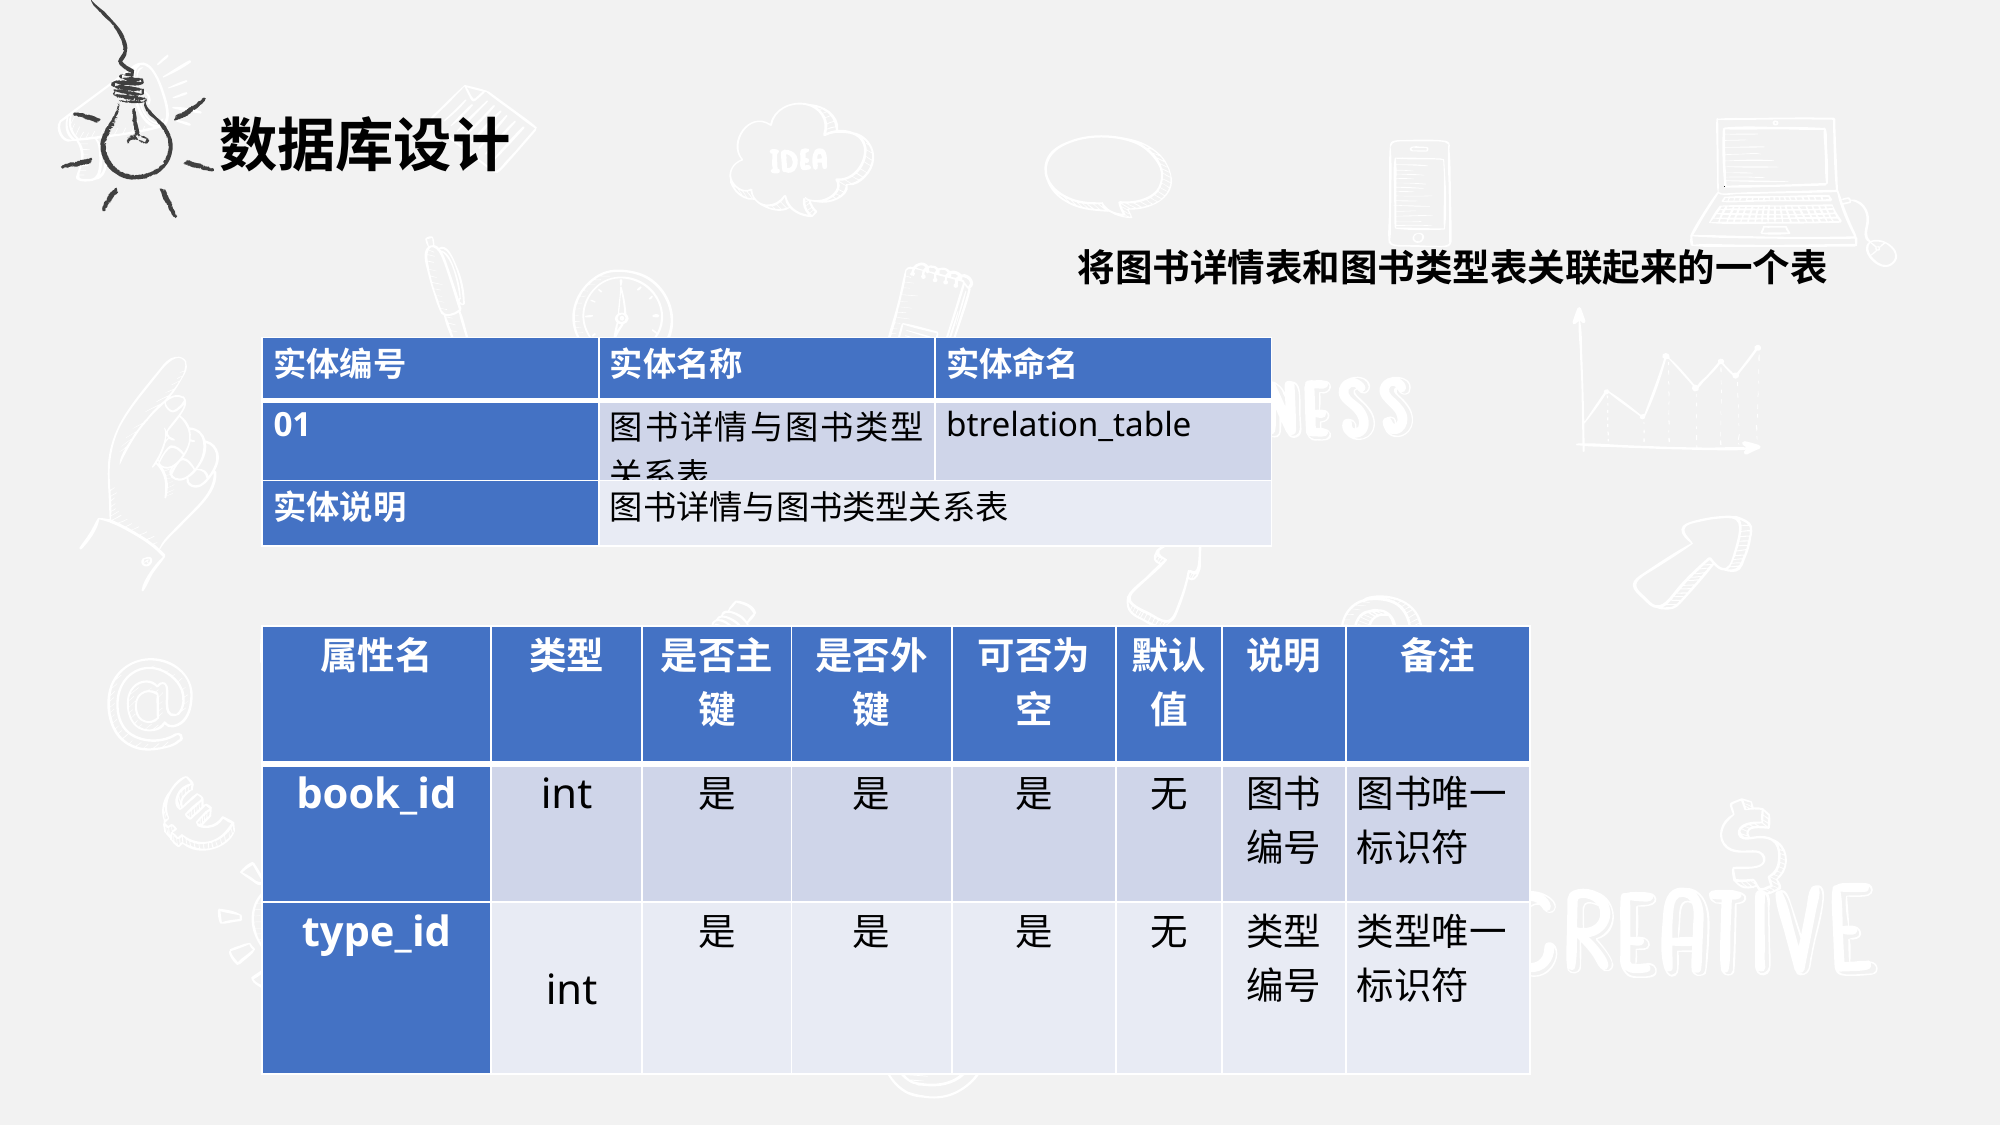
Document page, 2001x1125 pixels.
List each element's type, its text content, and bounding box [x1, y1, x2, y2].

table_header 属性名 [263, 627, 490, 761]
table_cell 无 [1117, 903, 1221, 1073]
table_cell 实体说明 [263, 481, 598, 545]
table_header 说明 [1223, 627, 1345, 761]
table_header 类型 [492, 627, 641, 761]
table_cell 类型唯一标识符 [1347, 903, 1529, 1073]
table_header 实体编号 [263, 338, 598, 398]
table_cell 是 [953, 767, 1115, 901]
table_cell type_id [263, 903, 490, 1073]
table_cell 是 [643, 767, 791, 901]
table_header 实体名称 [600, 338, 934, 398]
table_cell 类型编号 [1223, 903, 1345, 1073]
table_header 备注 [1347, 627, 1529, 761]
table_cell 图书详情与图书类型关系表 [600, 481, 1271, 545]
table_cell btrelation_table [936, 403, 1271, 480]
table_cell 是 [792, 767, 951, 901]
table_cell 是 [953, 903, 1115, 1073]
table_cell 无 [1117, 767, 1221, 901]
table_cell 图书详情与图书类型关系表 [600, 403, 934, 480]
table_cell 图书唯一标识符 [1347, 767, 1529, 901]
table_cell 是 [643, 903, 791, 1073]
table_cell 01 [263, 403, 598, 480]
table_header 可否为空 [953, 627, 1115, 761]
table_header 是否外键 [792, 627, 951, 761]
table_cell 图书编号 [1223, 767, 1345, 901]
text_box 将图书详情表和图书类型表关联起来的一个表 [1062, 236, 1843, 297]
table_header 默认值 [1117, 627, 1221, 761]
table_cell 是 [792, 903, 951, 1073]
table_header 实体命名 [936, 338, 1271, 398]
text_box 数据库设计 [204, 100, 534, 186]
table_cell book_id [263, 767, 490, 901]
table_cell int [492, 767, 641, 901]
table_header 是否主键 [643, 627, 791, 761]
table_cell int [492, 903, 641, 1073]
